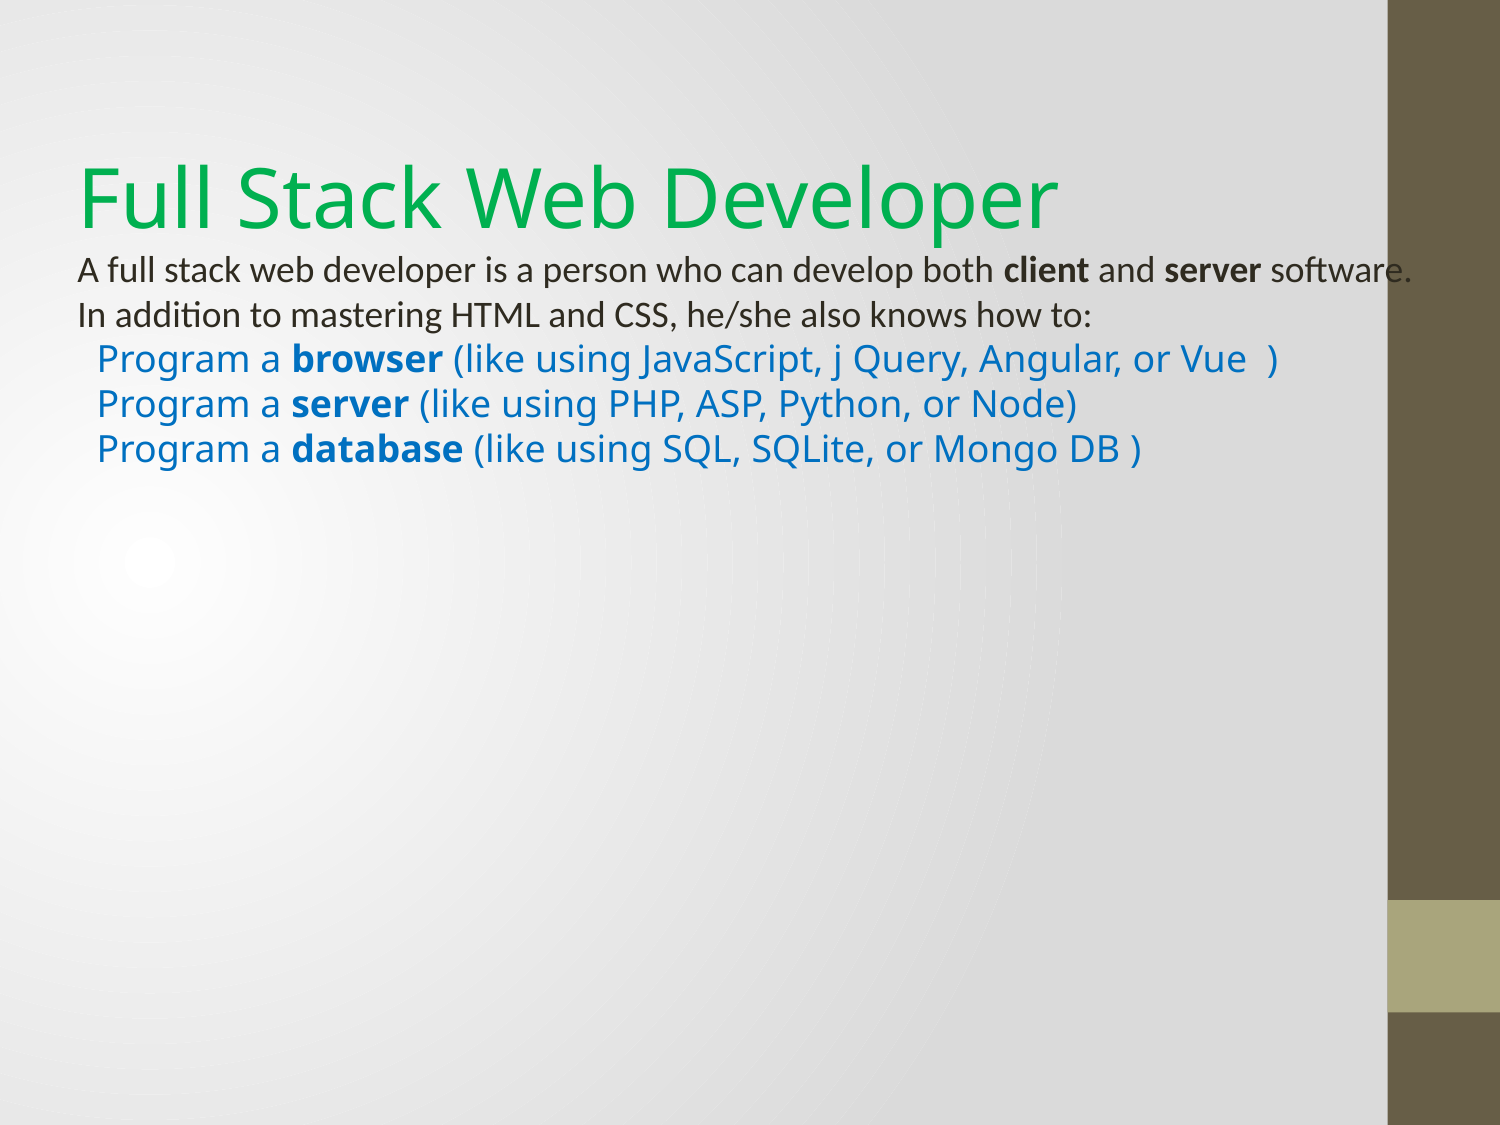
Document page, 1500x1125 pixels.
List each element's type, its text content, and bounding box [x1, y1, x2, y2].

text_box Full Stack Web Developer A full stack web developer is a person who can develop both client and server software. In addition to mastering HTML and CSS, he/she also knows how to: Program a browser (like using JavaScript, j Query, Angular, or Vue ) Program a server (like using PHP, ASP, Python, or Node) Program a database (like using SQL, SQLite, or Mongo DB ) [62, 137, 1438, 703]
